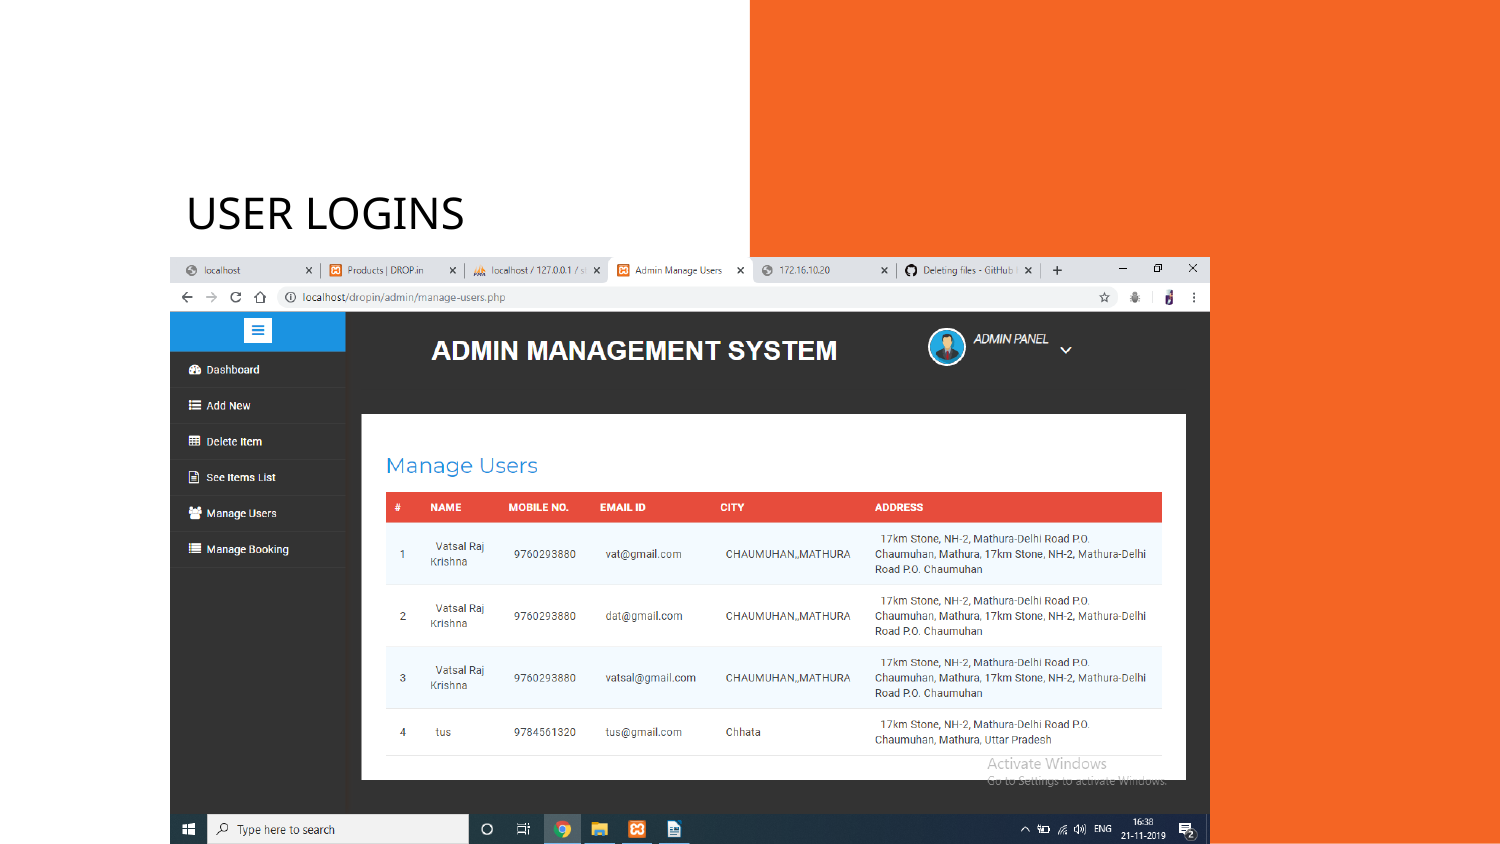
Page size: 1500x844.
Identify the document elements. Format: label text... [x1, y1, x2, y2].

subtitle USER LOGINS [170, 170, 835, 257]
picture [170, 257, 1211, 844]
